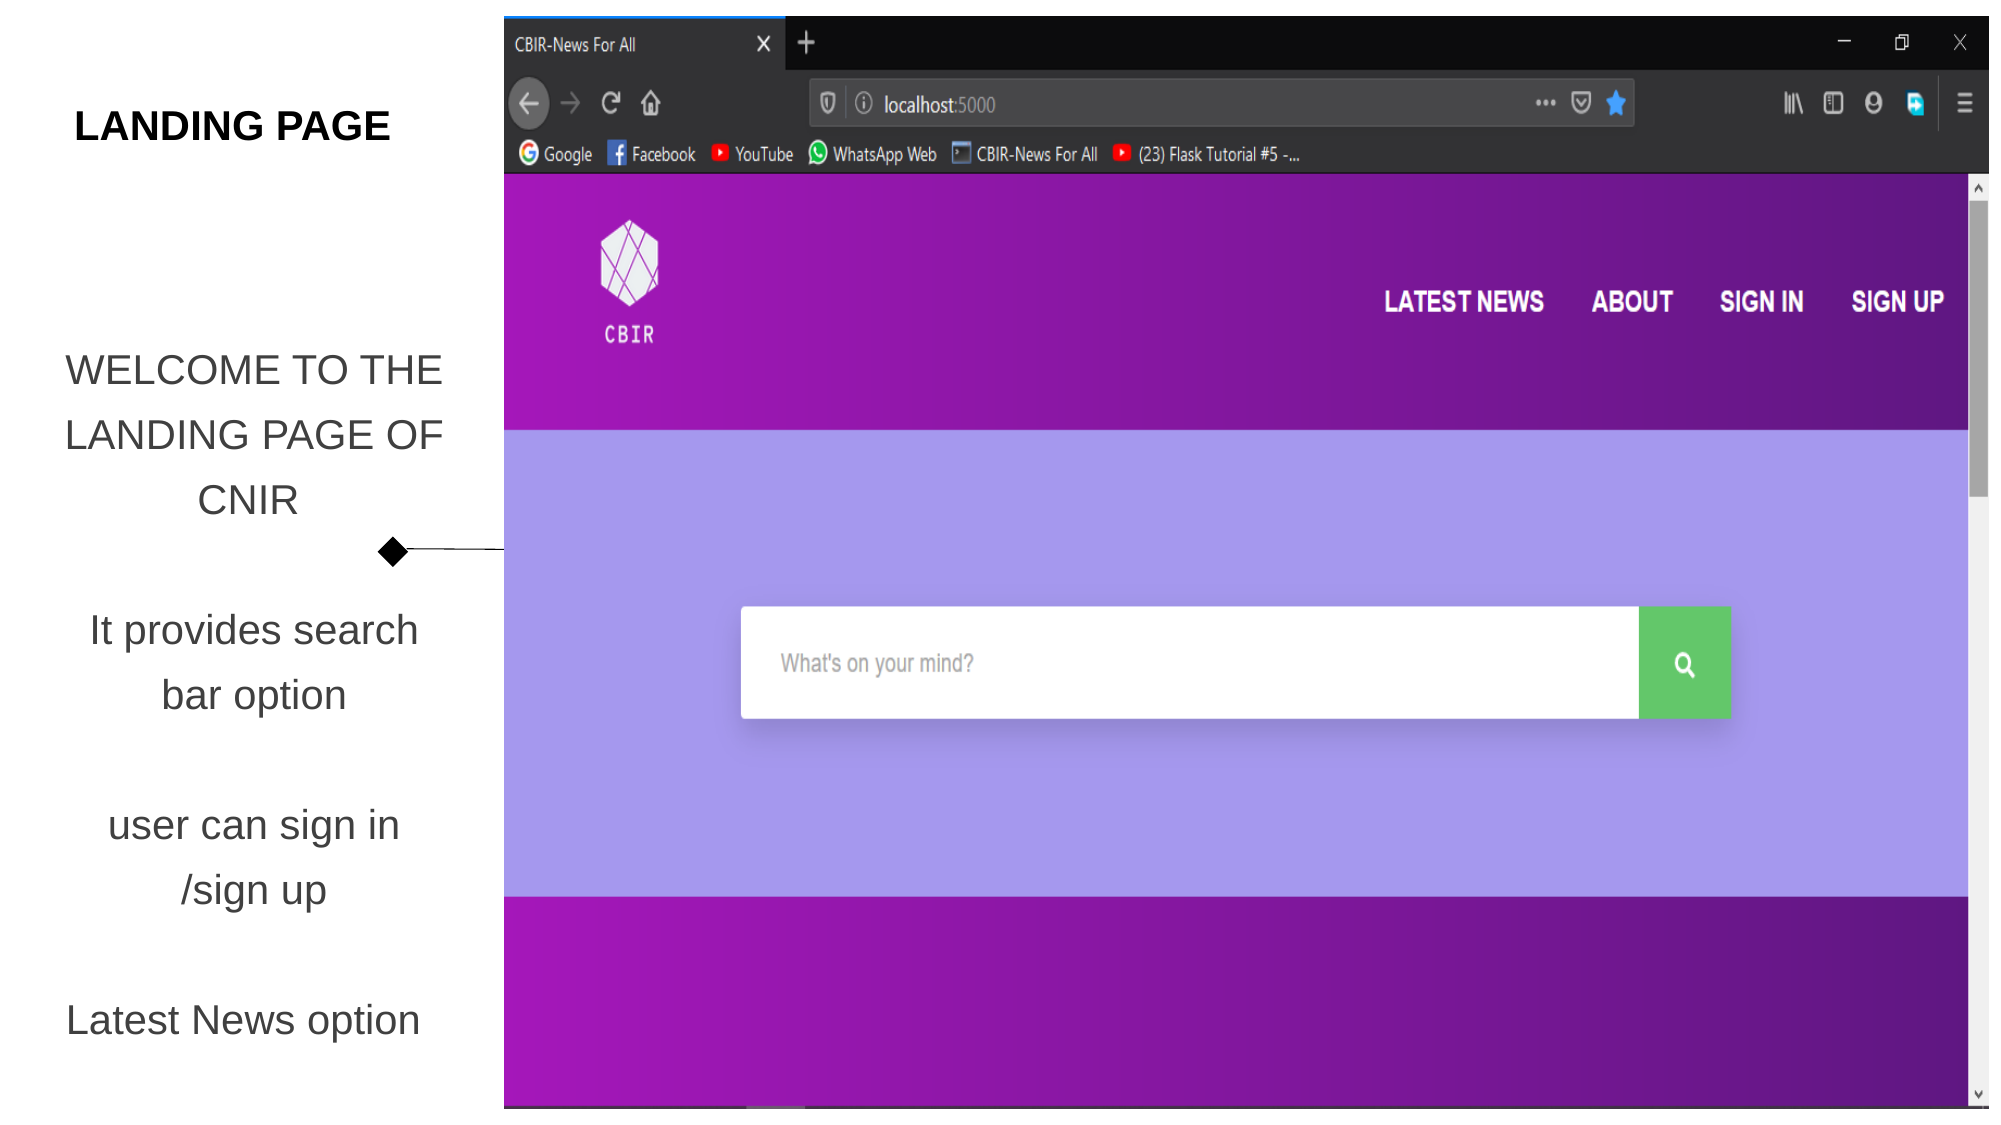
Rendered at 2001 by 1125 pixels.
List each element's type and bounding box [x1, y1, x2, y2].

picture [504, 16, 1989, 1109]
text_box [461, 548, 504, 555]
text_box [47, 91, 461, 1125]
